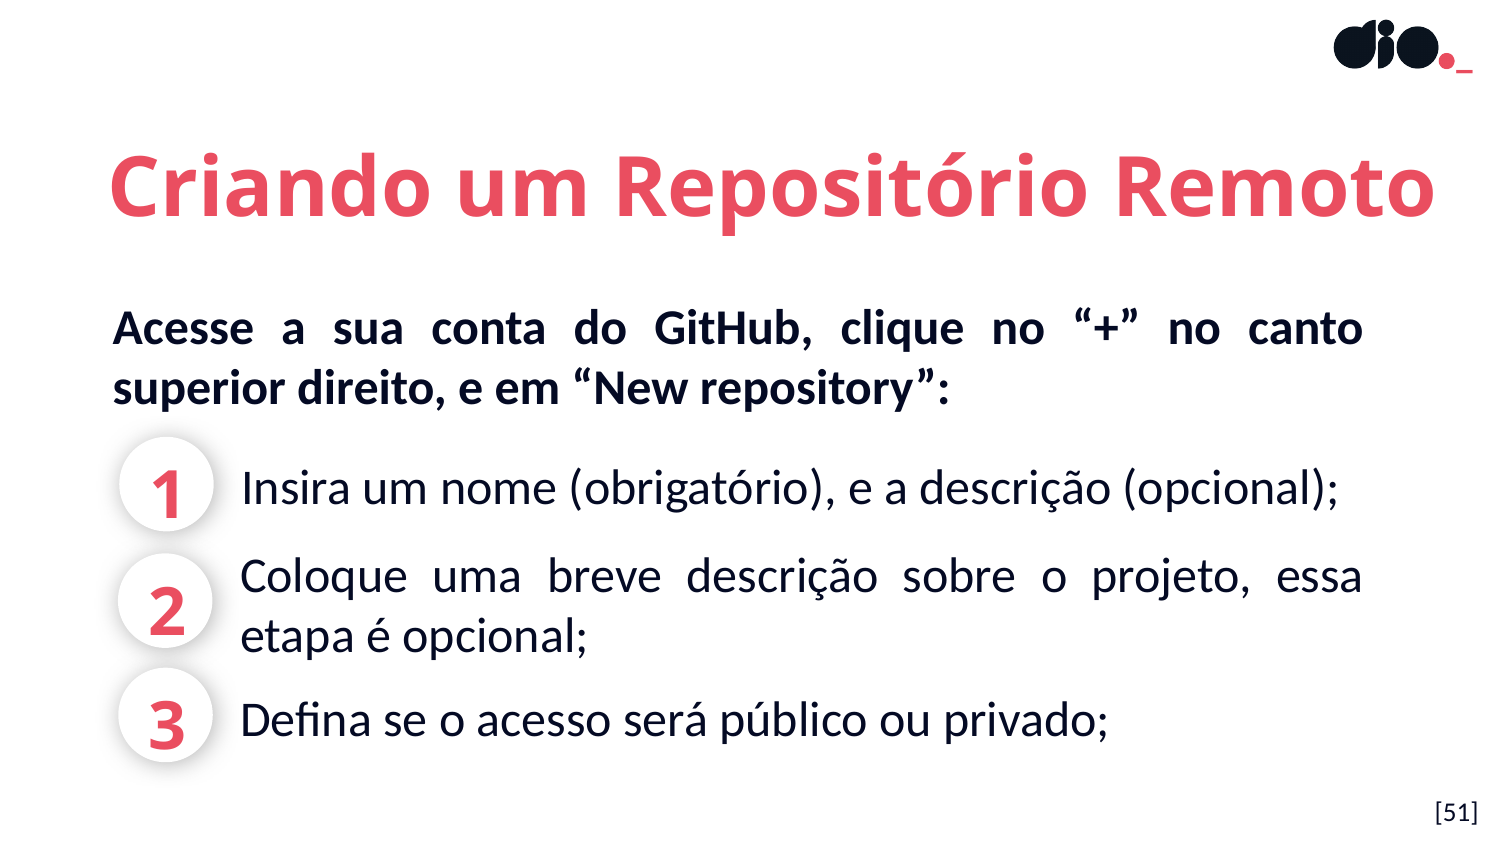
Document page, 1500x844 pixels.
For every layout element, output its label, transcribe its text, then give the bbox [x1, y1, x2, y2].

picture [1333, 19, 1473, 74]
text_box Insira um nome (obrigatório), e a descrição (opcional); [220, 444, 1381, 524]
text_box Criando um Repositório Remoto [92, 106, 1469, 245]
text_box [117, 553, 213, 649]
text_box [118, 667, 213, 763]
text_box Acesse a sua conta do GitHub, clique no “+” no canto superior direito, e em “New repository”: [85, 287, 1380, 423]
text_box Defina se o acesso será público ou privado; [218, 676, 1380, 757]
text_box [118, 436, 214, 532]
text_box Coloque uma breve descrição sobre o projeto, essa etapa é opcional; [217, 562, 1380, 643]
slide_number [‹#›] [1403, 779, 1494, 844]
